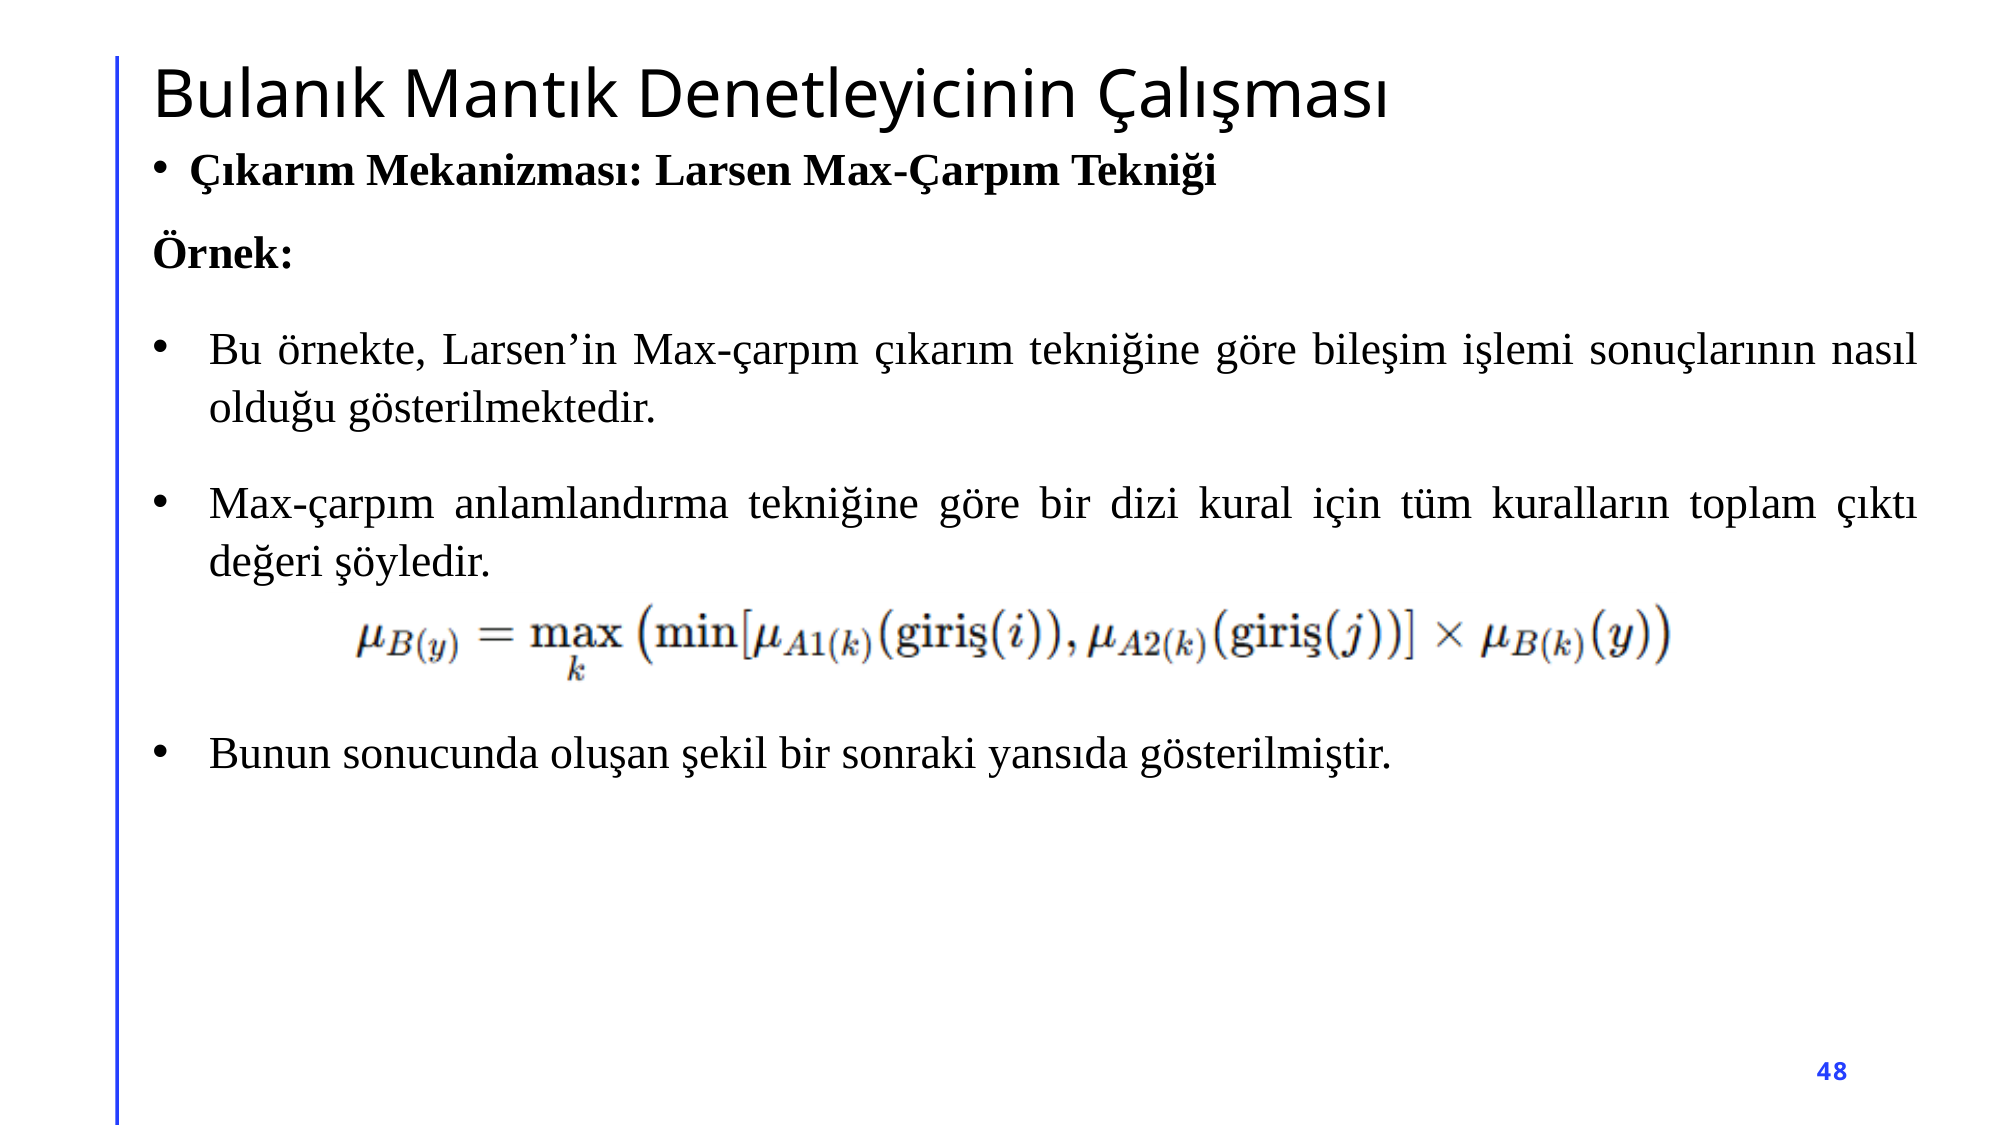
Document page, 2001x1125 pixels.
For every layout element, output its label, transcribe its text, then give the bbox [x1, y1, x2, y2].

title Bulanık Mantık Denetleyicinin Çalışması [137, 46, 1863, 128]
picture [325, 591, 1677, 685]
slide_number 48 [1412, 1066, 1863, 1103]
list Çıkarım Mekanizması: Larsen Max-Çarpım Tekniği Örnek: Bu örnekte, Larsen’in Max-çarpım çıkarım tekniğine göre bileşim işlemi sonuçlarının nasıl olduğu gösterilmektedir. Max-çarpım anlamlandırma tekniğine göre bir dizi kural için tüm kuralların toplam çıktı değeri şöyledir. Bunun sonucunda oluşan şekil bir sonraki yansıda gösterilmiştir. [137, 128, 1935, 1066]
